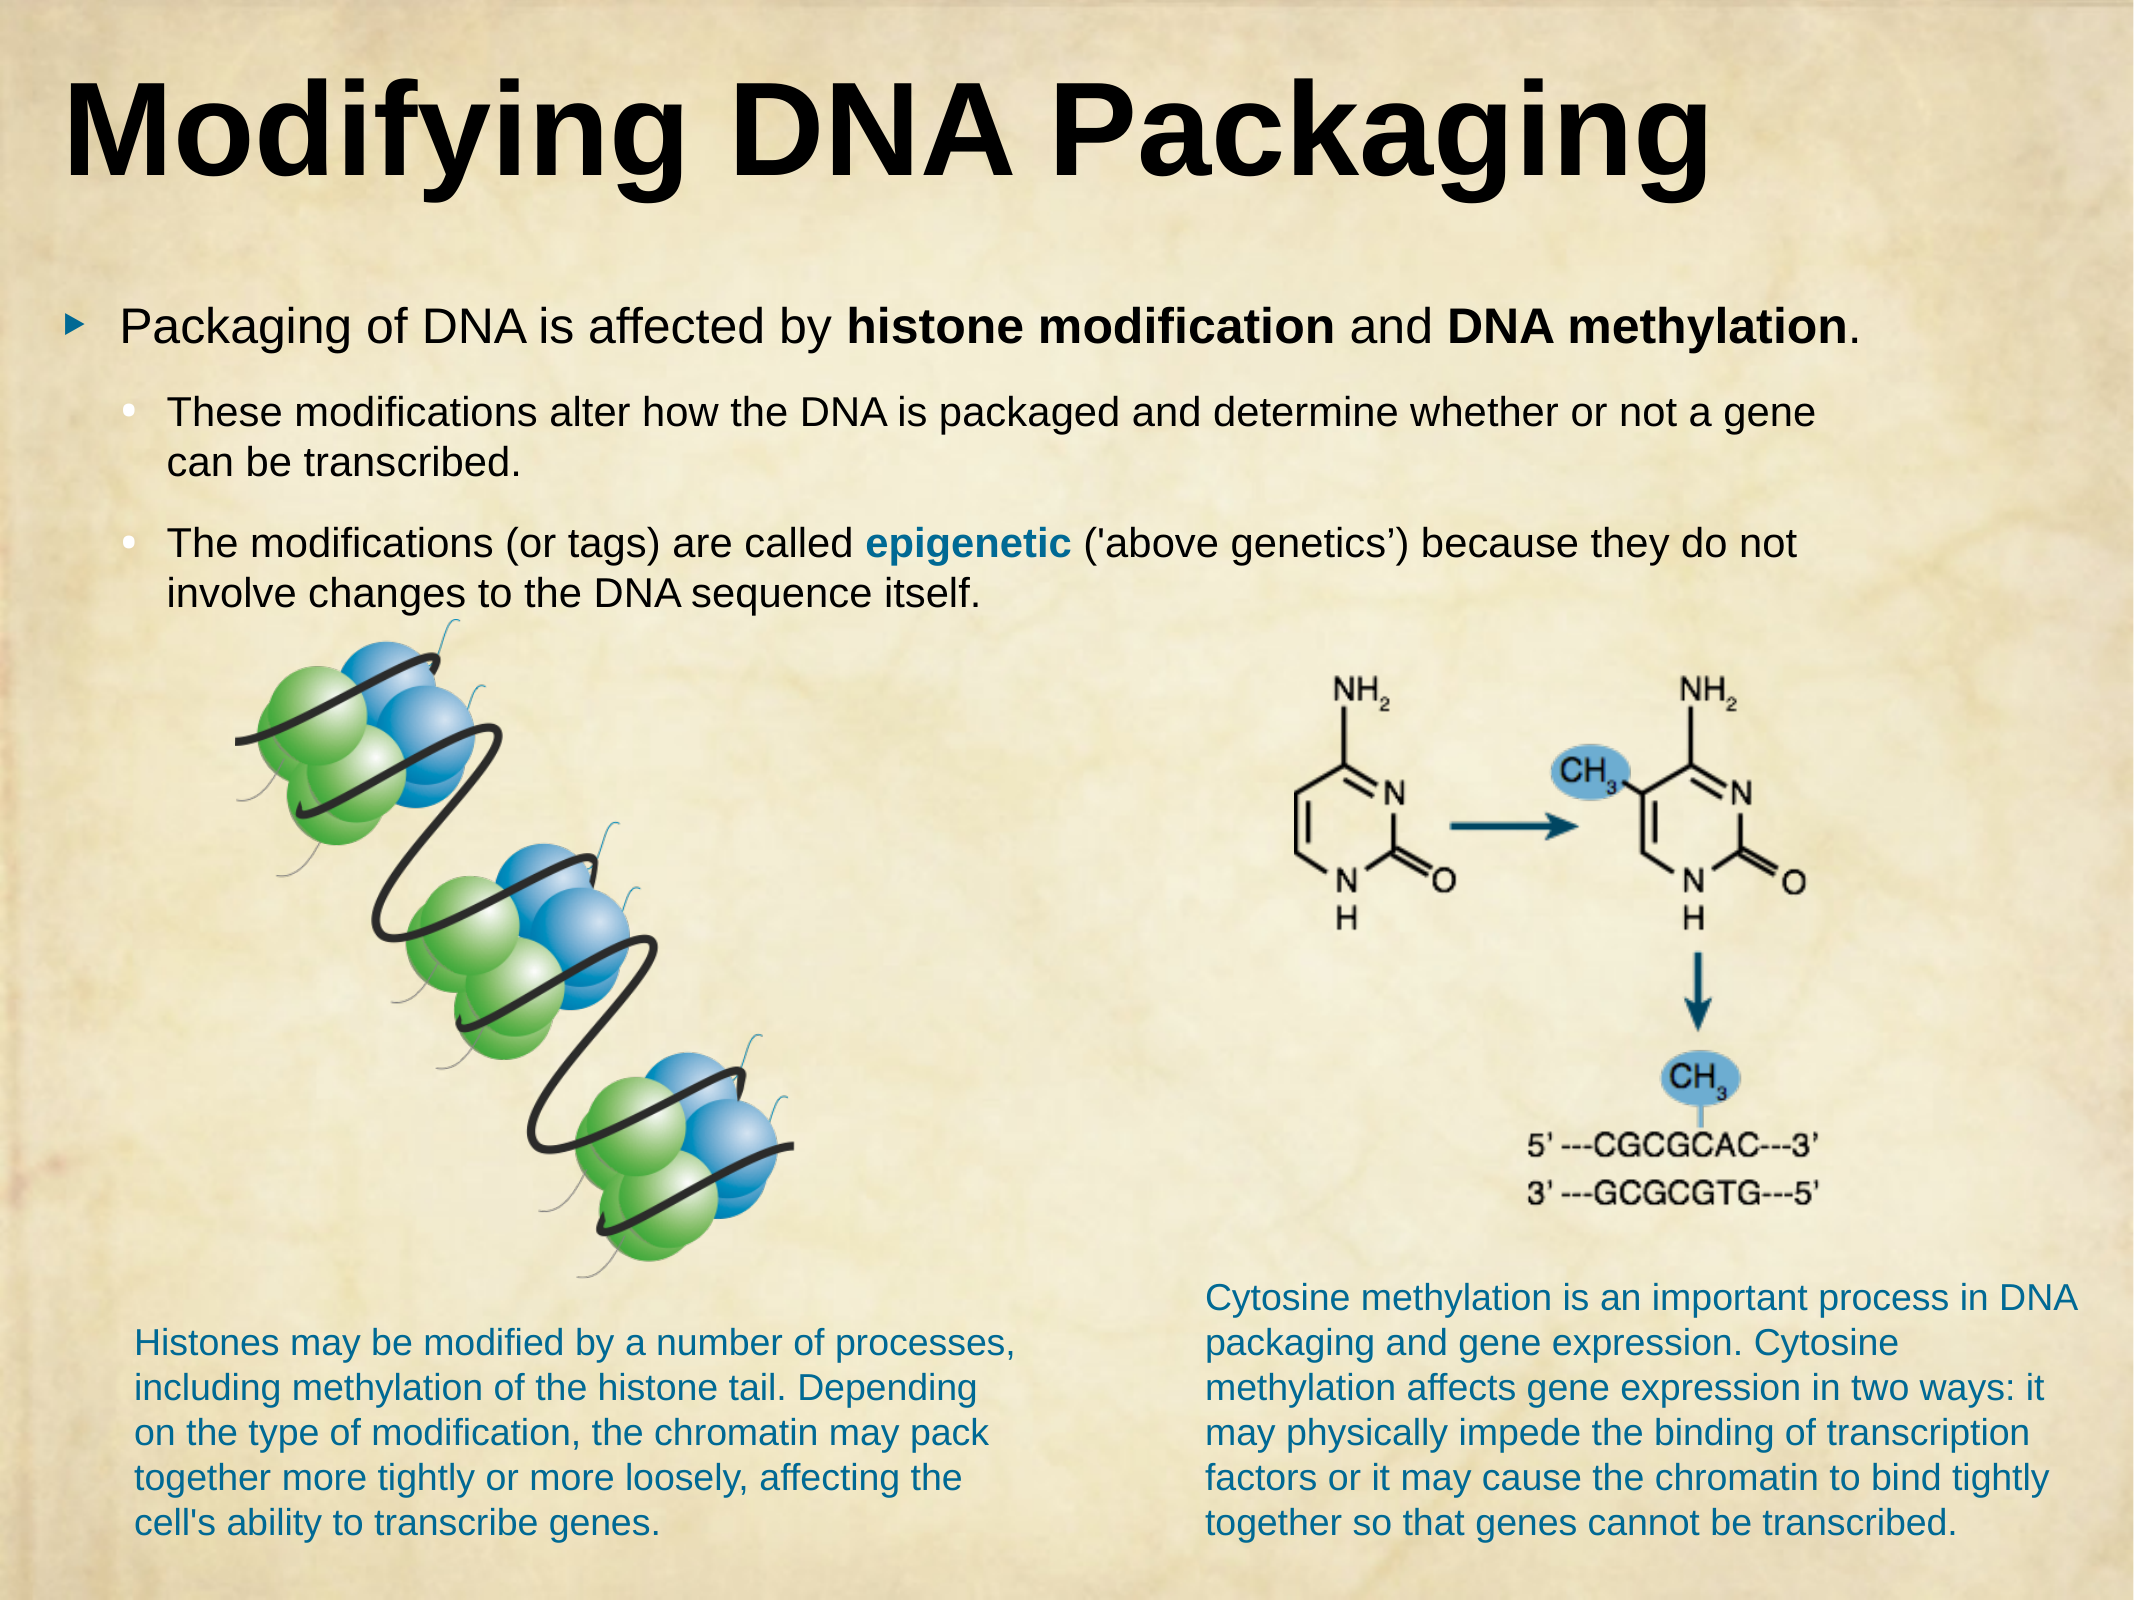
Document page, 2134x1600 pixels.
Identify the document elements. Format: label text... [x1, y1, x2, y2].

text_box Cytosine methylation is an important process in DNA packaging and gene expression. Cytosine methylation affects gene expression in two ways: it may physically impede the binding of transcription factors or it may cause the chromatin to bind tightly together so that genes cannot be transcribed. [1177, 1265, 2088, 1552]
text_box Histones may be modified by a number of processes, including methylation of the histone tail. Depending on the type of modification, the chromatin may pack together more tightly or more loosely, affecting the cell's ability to transcribe genes. [107, 1309, 1031, 1551]
title Modifying DNA Packaging [61, 59, 2063, 234]
picture [0, 0, 2134, 1600]
list Packaging of DNA is affected by histone modification and DNA methylation. These modifications alter how the DNA is packaged and determine whether or not a gene can be transcribed. The modifications (or tags) are called epigenetic ('above genetics’) because they do not involve changes to the DNA sequence itself. [59, 293, 1885, 610]
